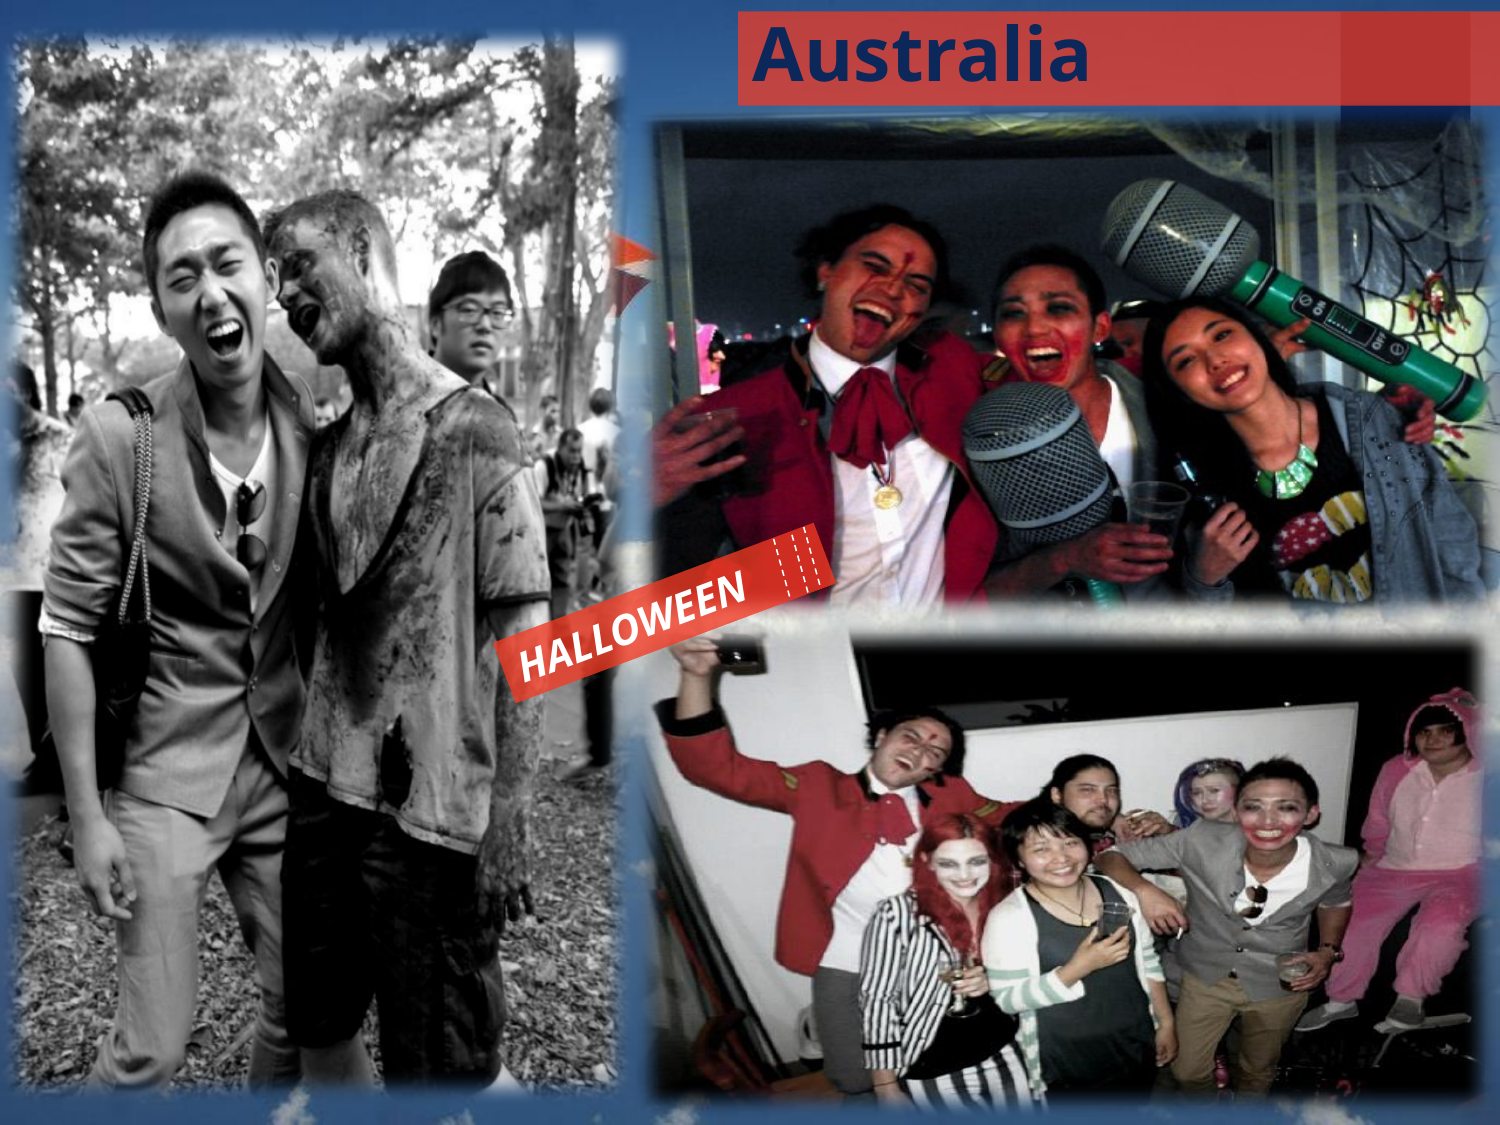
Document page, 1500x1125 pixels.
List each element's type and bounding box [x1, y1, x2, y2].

picture [0, 0, 1500, 1125]
text_box [737, 0, 1500, 100]
text_box [493, 526, 837, 647]
